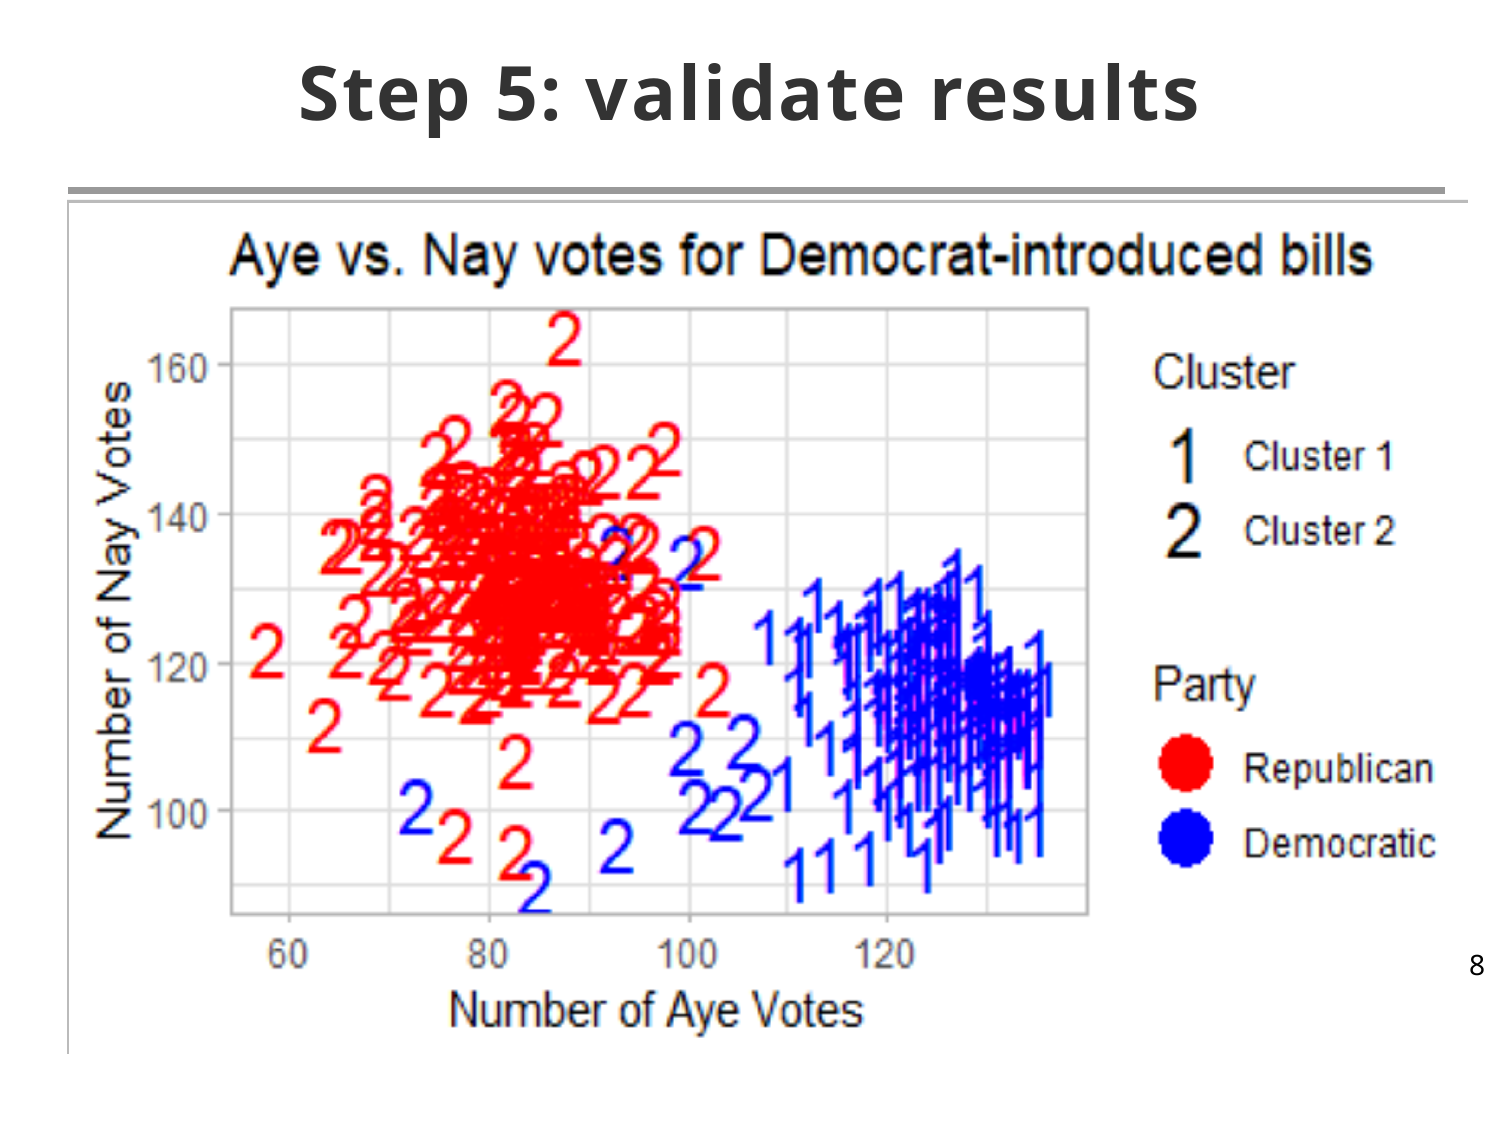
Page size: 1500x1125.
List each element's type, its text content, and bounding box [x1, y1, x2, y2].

slide_number 28 [1473, 939, 1500, 985]
picture [67, 199, 1469, 1055]
title Step 5: validate results [83, 3, 1417, 143]
